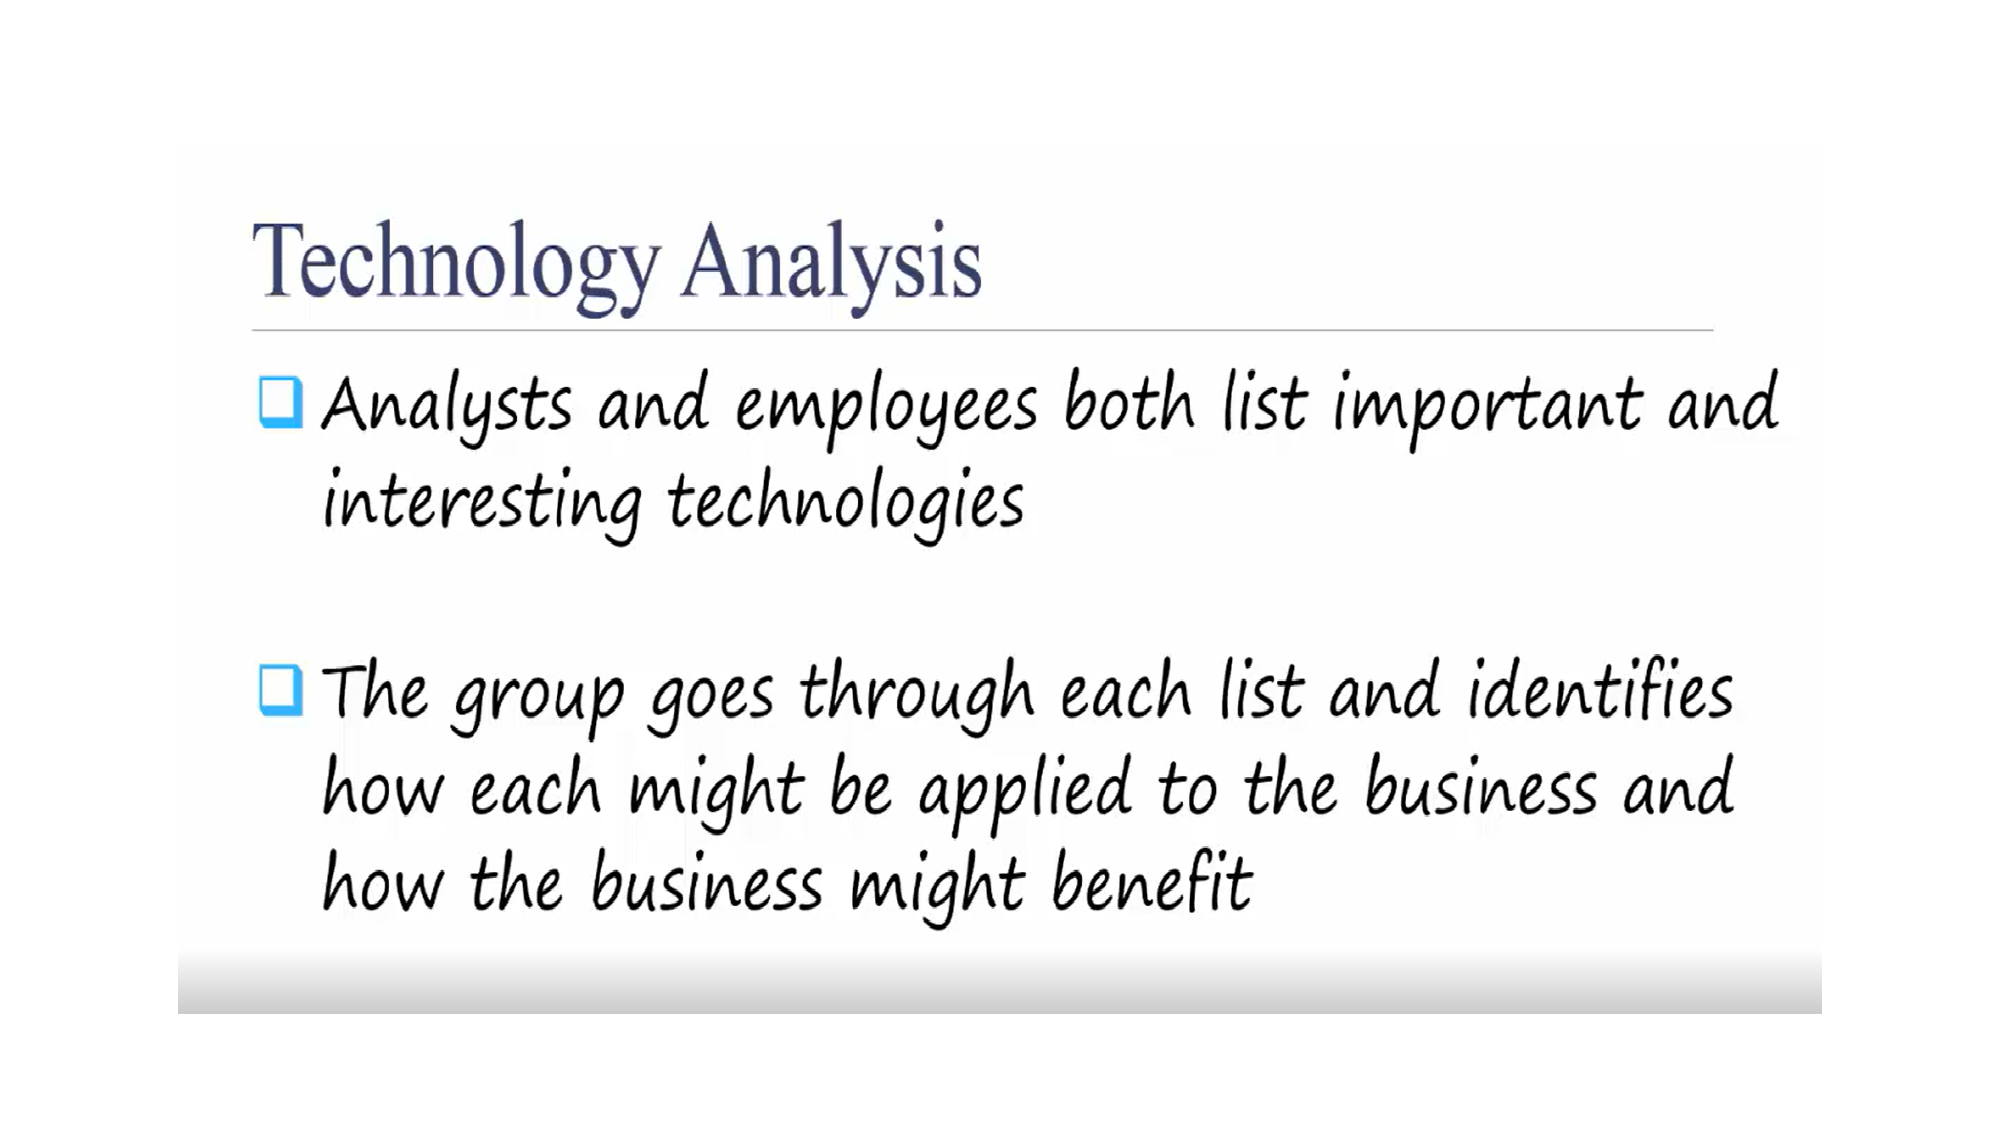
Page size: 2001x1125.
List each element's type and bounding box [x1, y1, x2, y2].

list [178, 142, 1822, 1014]
